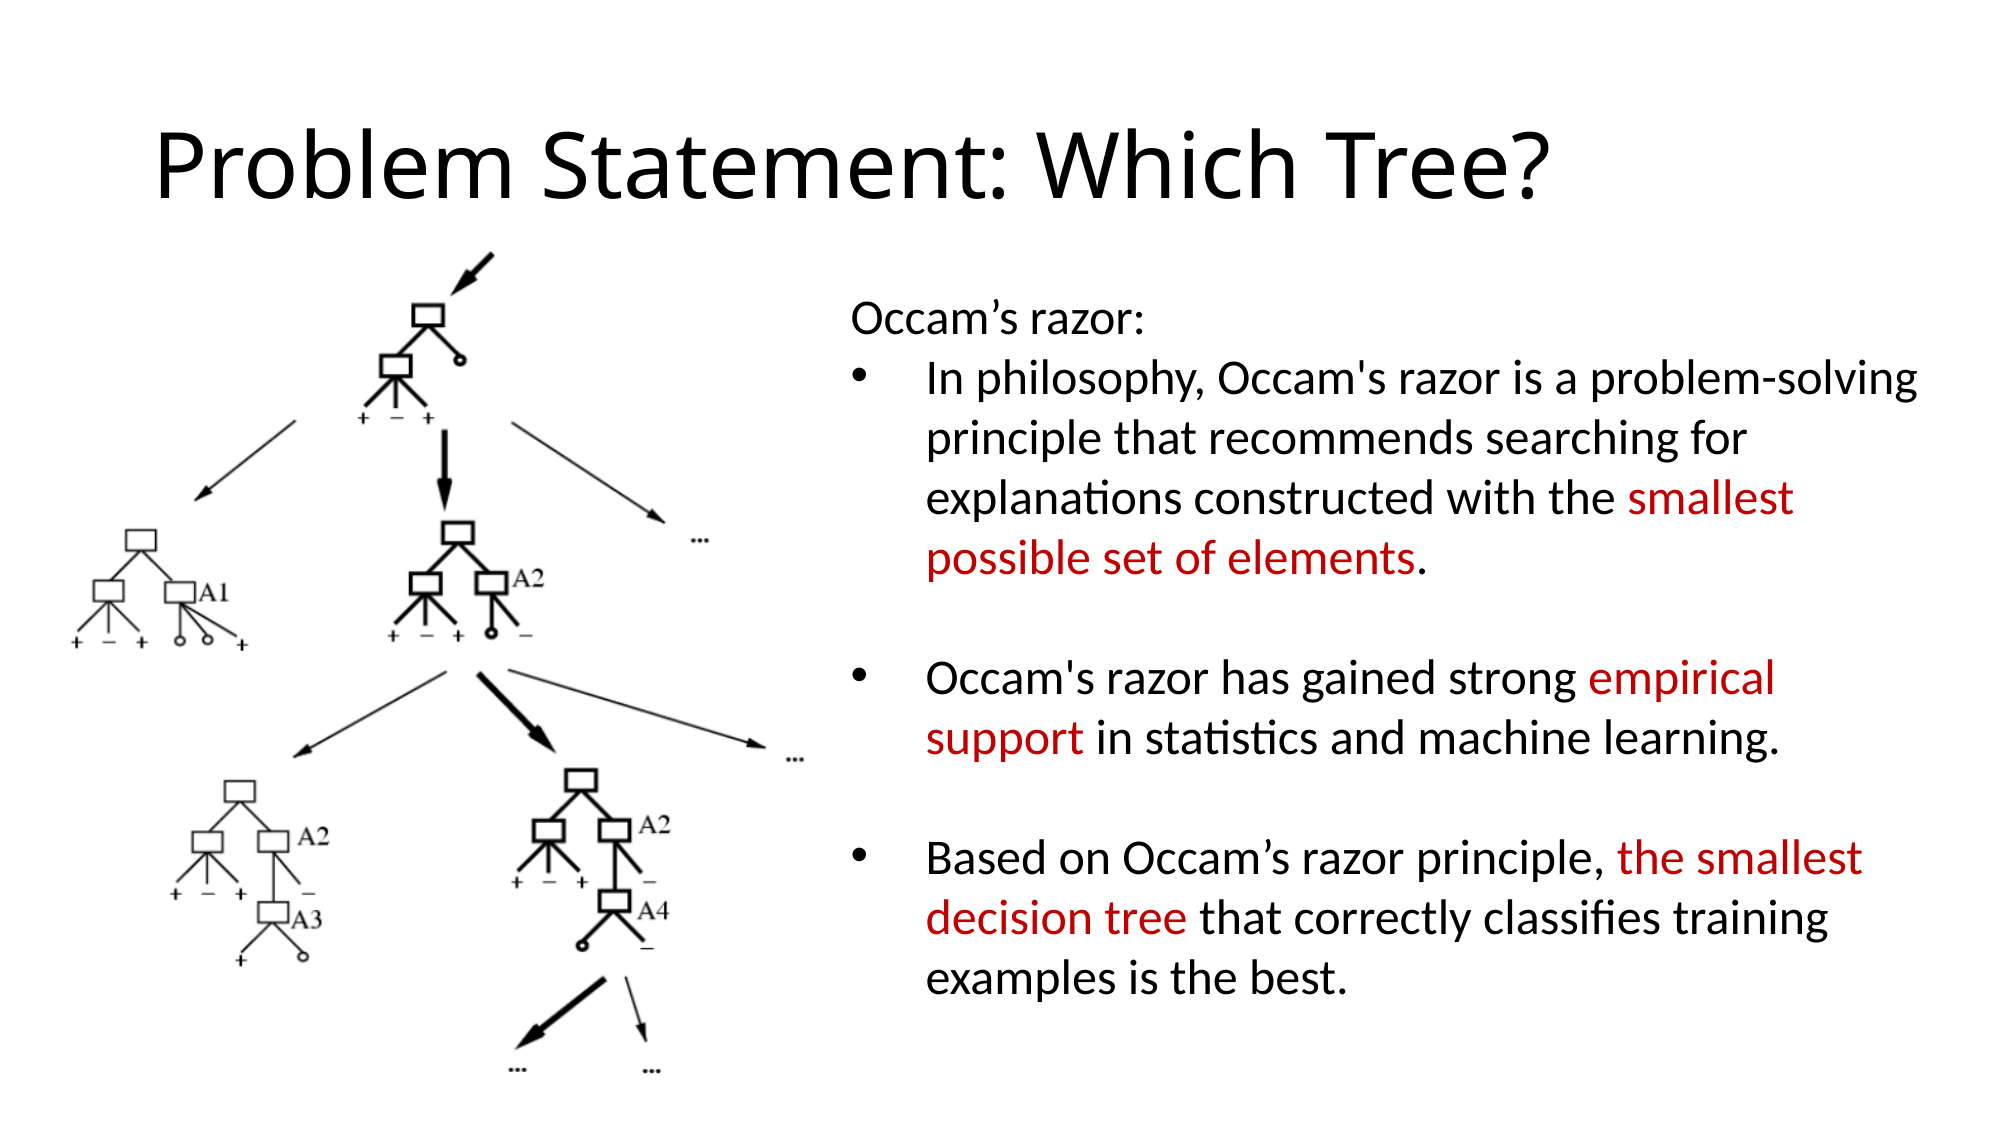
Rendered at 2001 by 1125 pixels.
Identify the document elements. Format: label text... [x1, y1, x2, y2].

text_box Occam’s razor: In philosophy, Occam's razor is a problem-solving principle that recommends searching for explanations constructed with the smallest possible set of elements. Occam's razor has gained strong empirical support in statistics and machine learning. Based on Occam’s razor principle, the smallest decision tree that correctly classifies training examples is the best. [835, 277, 1935, 1125]
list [59, 249, 836, 1091]
title Problem Statement: Which Tree? [137, 59, 1863, 277]
